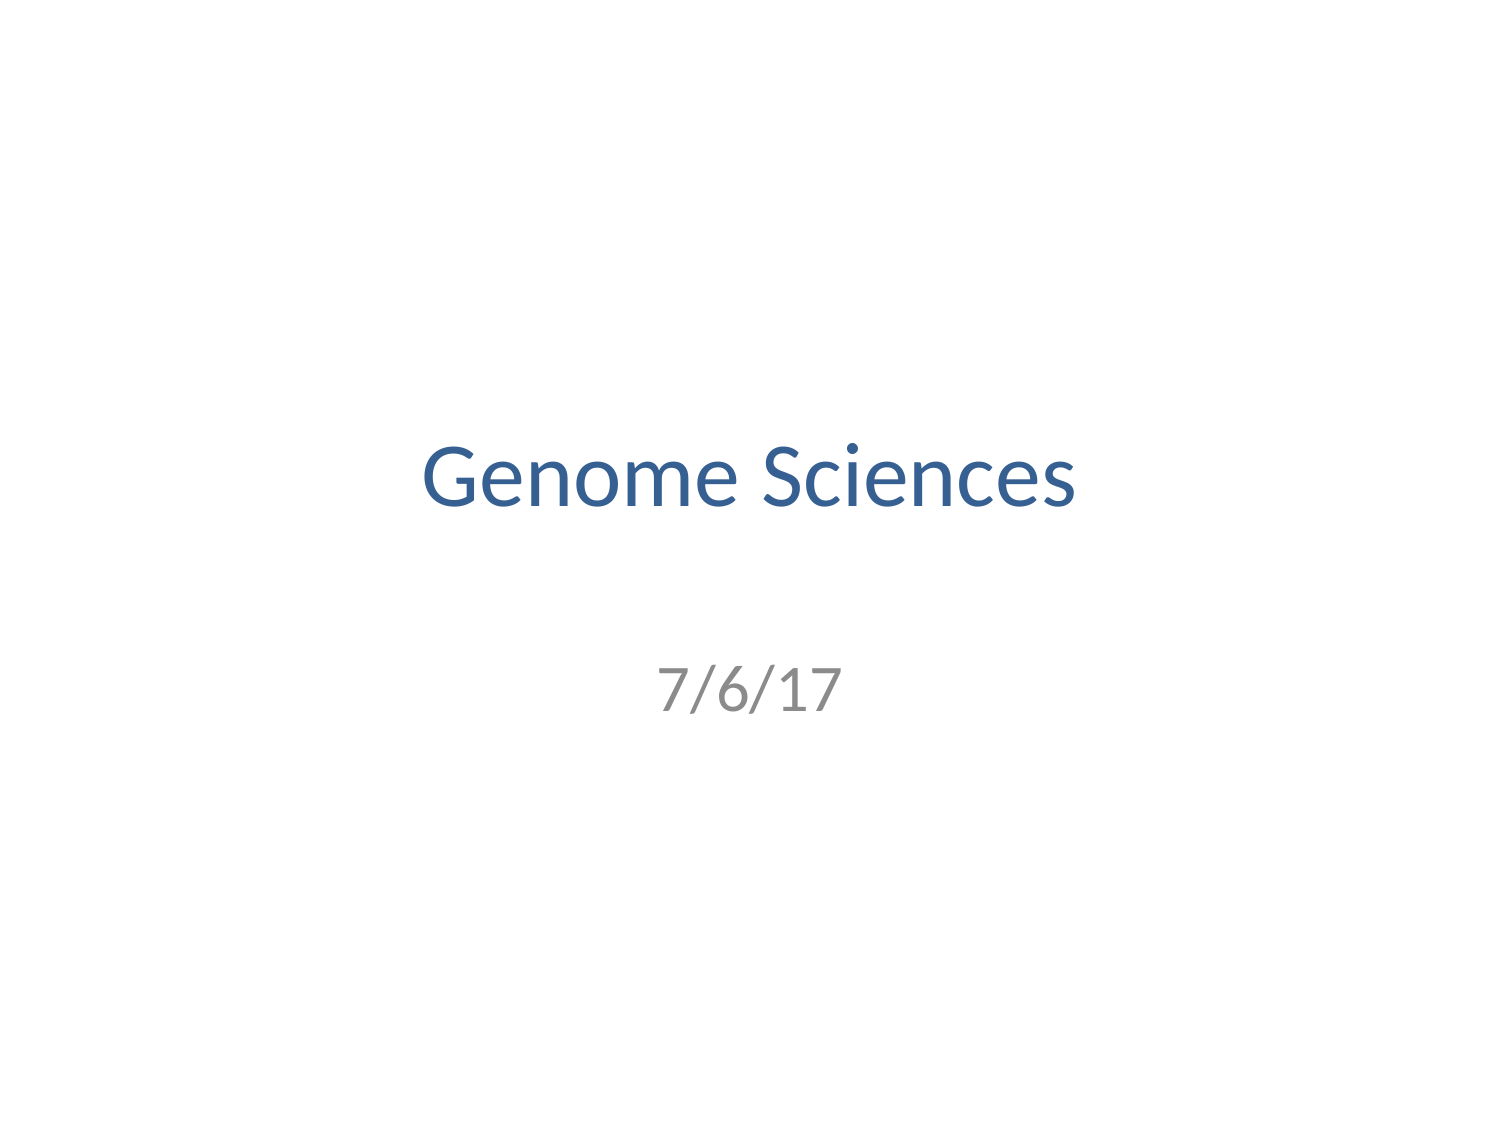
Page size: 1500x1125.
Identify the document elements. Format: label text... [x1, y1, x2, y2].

title Genome Sciences [112, 349, 1388, 591]
subtitle 7/6/17 [225, 637, 1275, 925]
